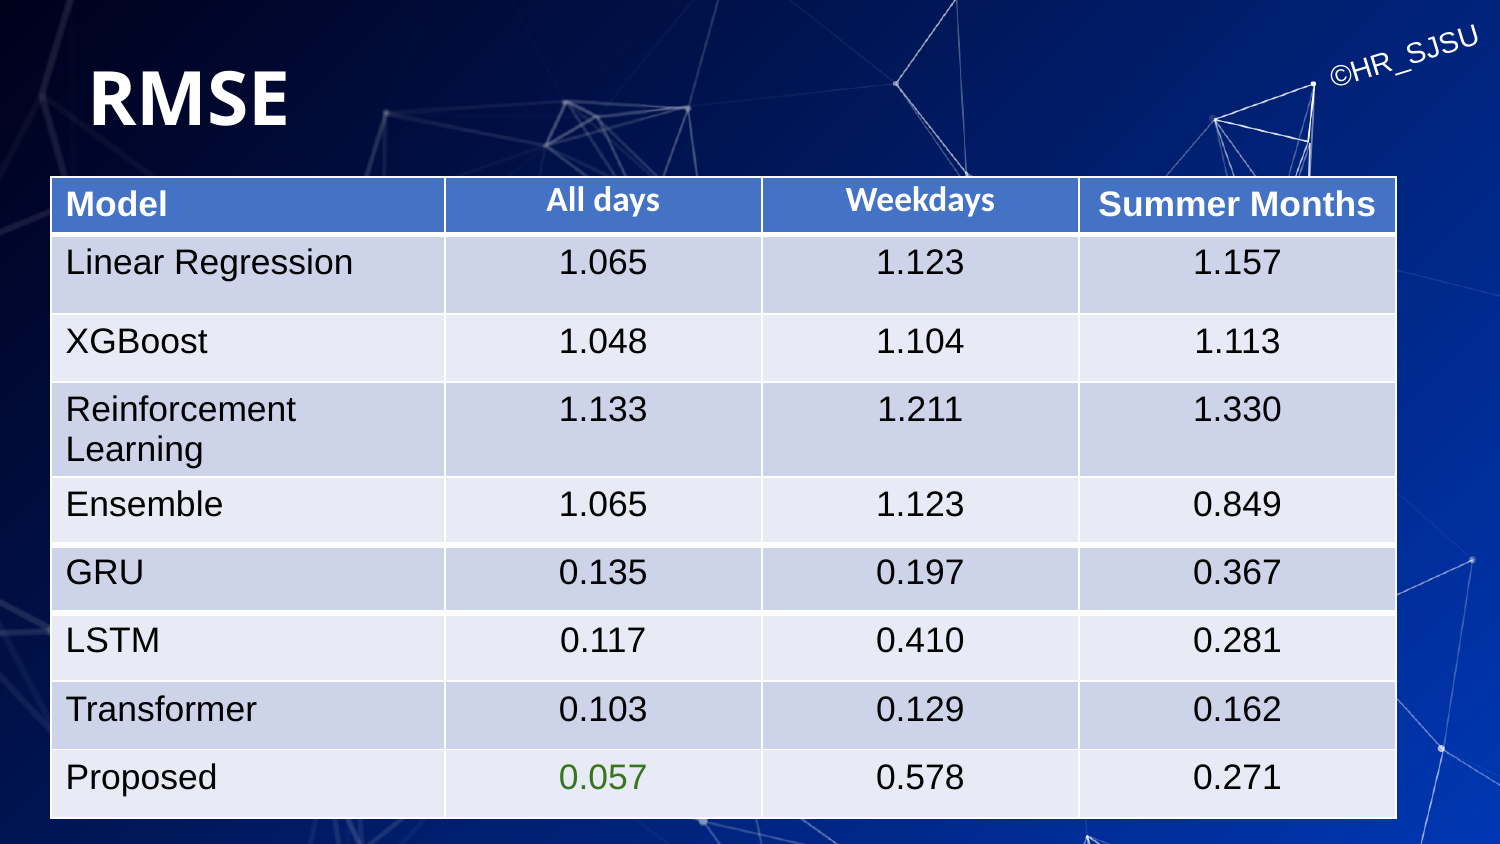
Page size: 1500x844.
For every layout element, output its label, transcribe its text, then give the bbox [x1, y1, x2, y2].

table_cell Proposed [52, 750, 444, 817]
table_cell 0.103 [446, 682, 761, 749]
table_cell 1.123 [763, 478, 1078, 542]
table_cell 0.410 [763, 616, 1078, 680]
table_cell 0.129 [763, 682, 1078, 749]
table_cell 1.123 [763, 237, 1078, 313]
table_cell 0.578 [763, 750, 1078, 817]
table_cell 1.133 [446, 383, 761, 476]
table_cell 0.849 [1080, 478, 1395, 542]
table_cell 0.271 [1080, 750, 1395, 817]
table_header Model [52, 178, 444, 232]
table_header Weekdays [763, 178, 1078, 232]
table_cell 1.211 [763, 383, 1078, 476]
table_cell 0.117 [446, 616, 761, 680]
slide_number 45 [1391, 779, 1482, 844]
table_cell 1.113 [1080, 315, 1395, 381]
title RMSE [87, 0, 1076, 141]
table_cell 1.104 [763, 315, 1078, 381]
table_cell 1.157 [1080, 237, 1395, 313]
table_cell Linear Regression [52, 237, 444, 313]
table_cell Reinforcement Learning [52, 383, 444, 476]
table_cell 1.065 [446, 478, 761, 542]
table_cell 1.048 [446, 315, 761, 381]
table_cell 0.135 [446, 548, 761, 610]
table_cell 0.162 [1080, 682, 1395, 749]
picture [0, 0, 1500, 844]
table_cell 0.367 [1080, 548, 1395, 610]
table_header All days [446, 178, 761, 232]
table_header Summer Months [1080, 178, 1395, 232]
table_cell 0.281 [1080, 616, 1395, 680]
table_cell 0.197 [763, 548, 1078, 610]
table_cell 1.330 [1080, 383, 1395, 476]
table_cell Transformer [52, 682, 444, 749]
table_cell 1.065 [446, 237, 761, 313]
table_cell LSTM [52, 616, 444, 680]
table_cell 0.057 [446, 750, 761, 817]
table_cell Ensemble [52, 478, 444, 542]
table_cell XGBoost [52, 315, 444, 381]
table_cell GRU [52, 548, 444, 610]
